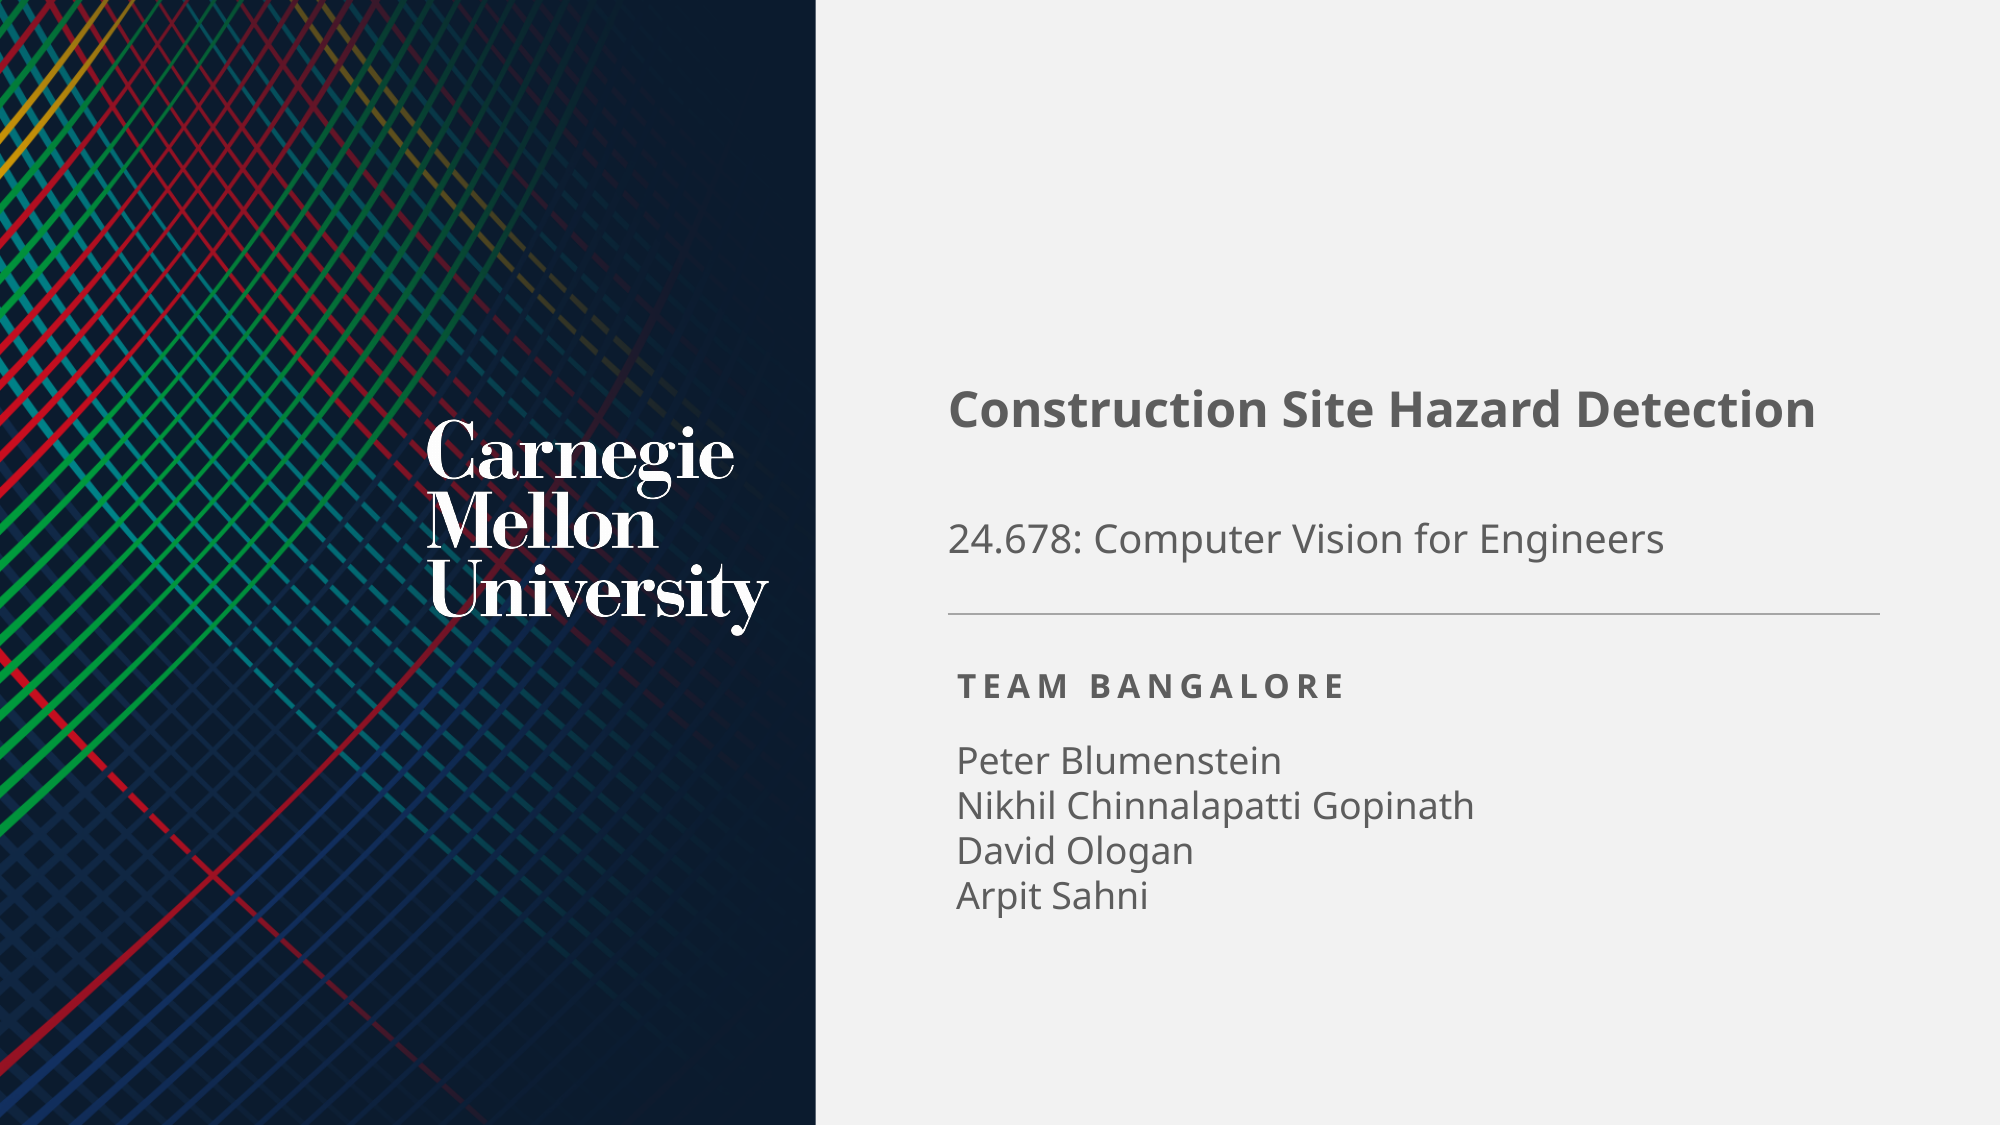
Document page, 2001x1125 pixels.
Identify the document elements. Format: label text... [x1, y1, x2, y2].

list Construction Site Hazard Detection 24.678: Computer Vision for Engineers [939, 374, 1881, 573]
list Team Bangalore [948, 660, 1487, 717]
list Peter Blumenstein Nikhil Chinnalapatti Gopinath David Ologan Arpit Sahni [947, 729, 1922, 837]
picture [0, 0, 815, 1125]
